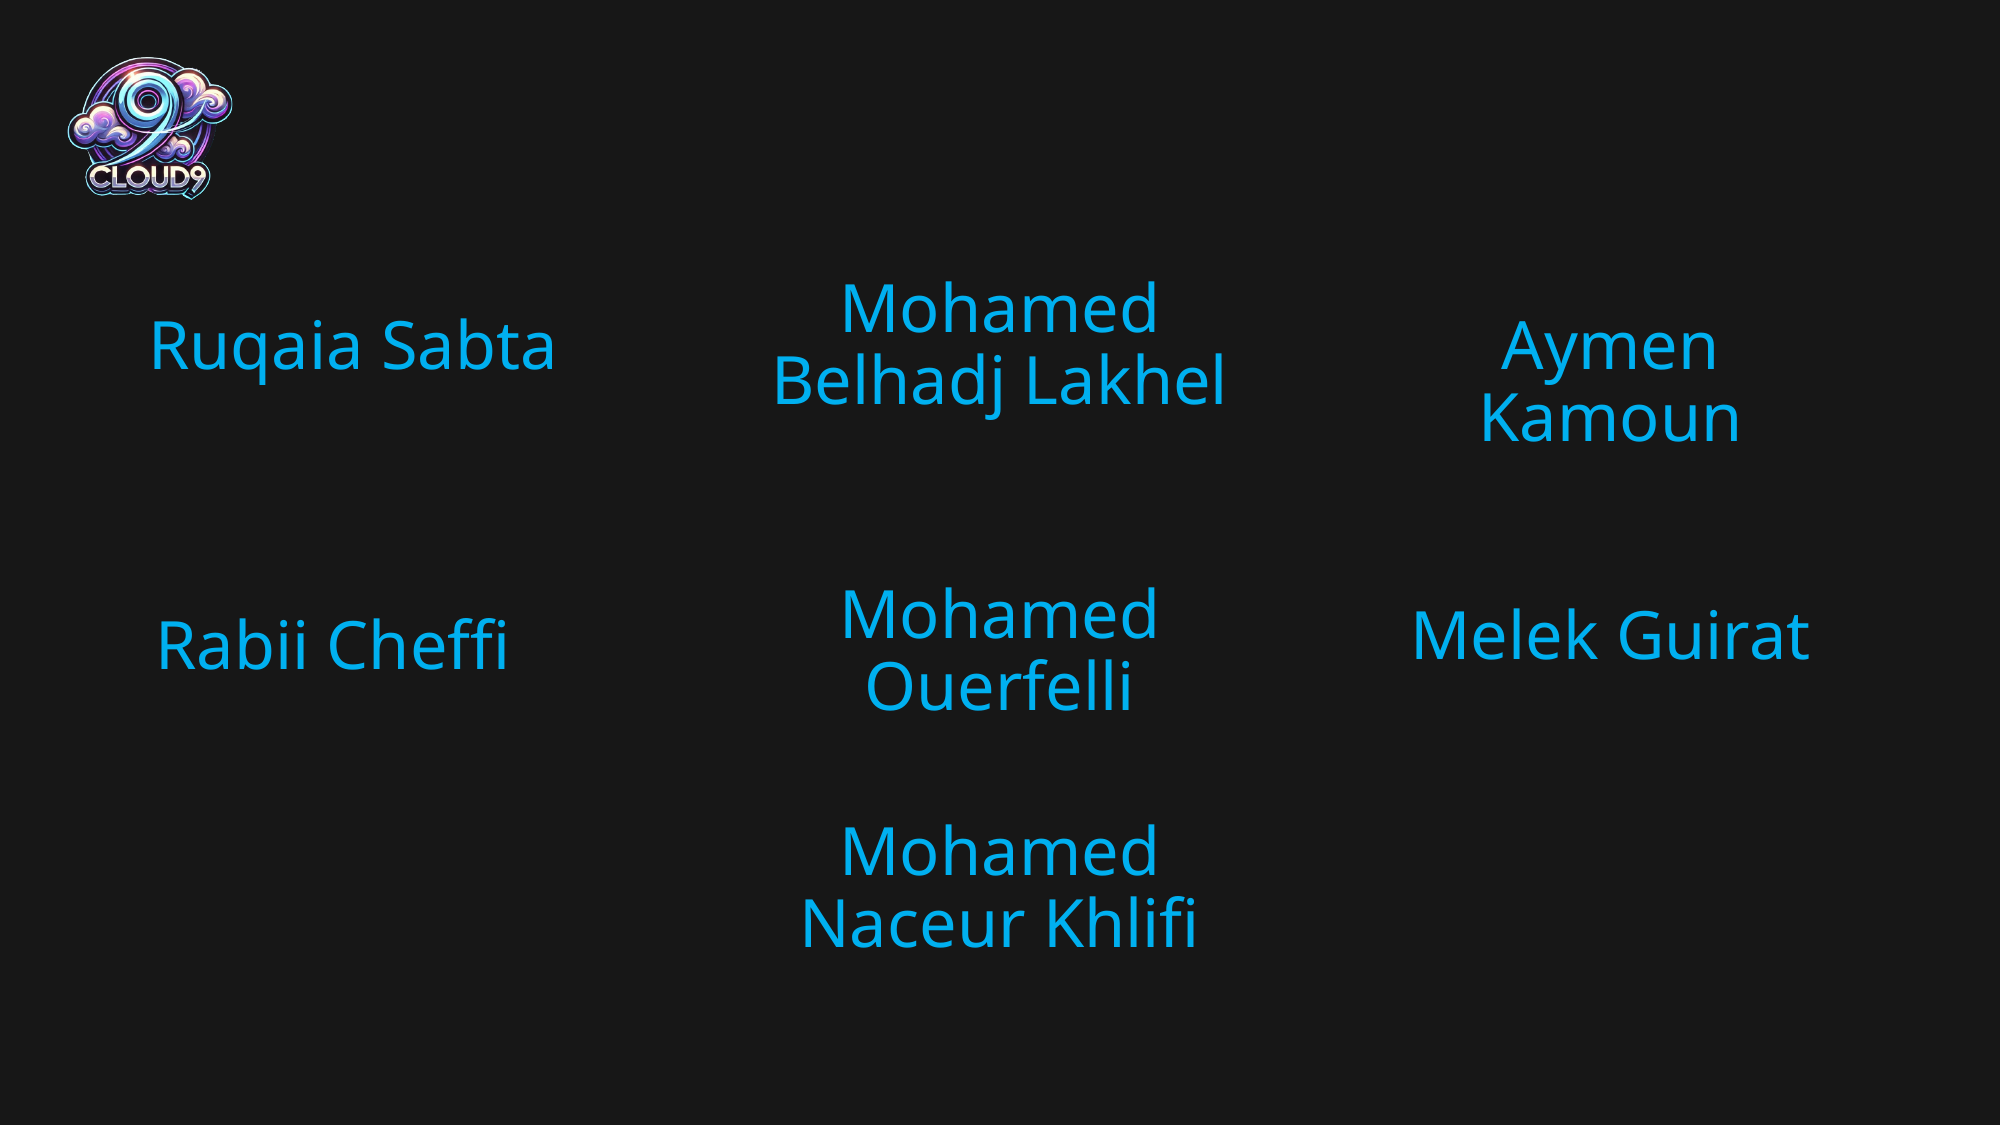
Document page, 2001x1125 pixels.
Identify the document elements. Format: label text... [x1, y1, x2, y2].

text_box Mohamed Ouerfelli [751, 573, 1249, 728]
text_box Aymen Kamoun [1362, 304, 1859, 435]
text_box Mohamed Naceur Khlifi [751, 810, 1249, 965]
picture [49, 27, 246, 225]
text_box Melek Guirat [1362, 594, 1859, 697]
text_box Ruqaia Sabta [104, 304, 602, 398]
text_box Mohamed Belhadj Lakhel [751, 267, 1249, 435]
text_box Rabii Cheffi [85, 604, 582, 697]
